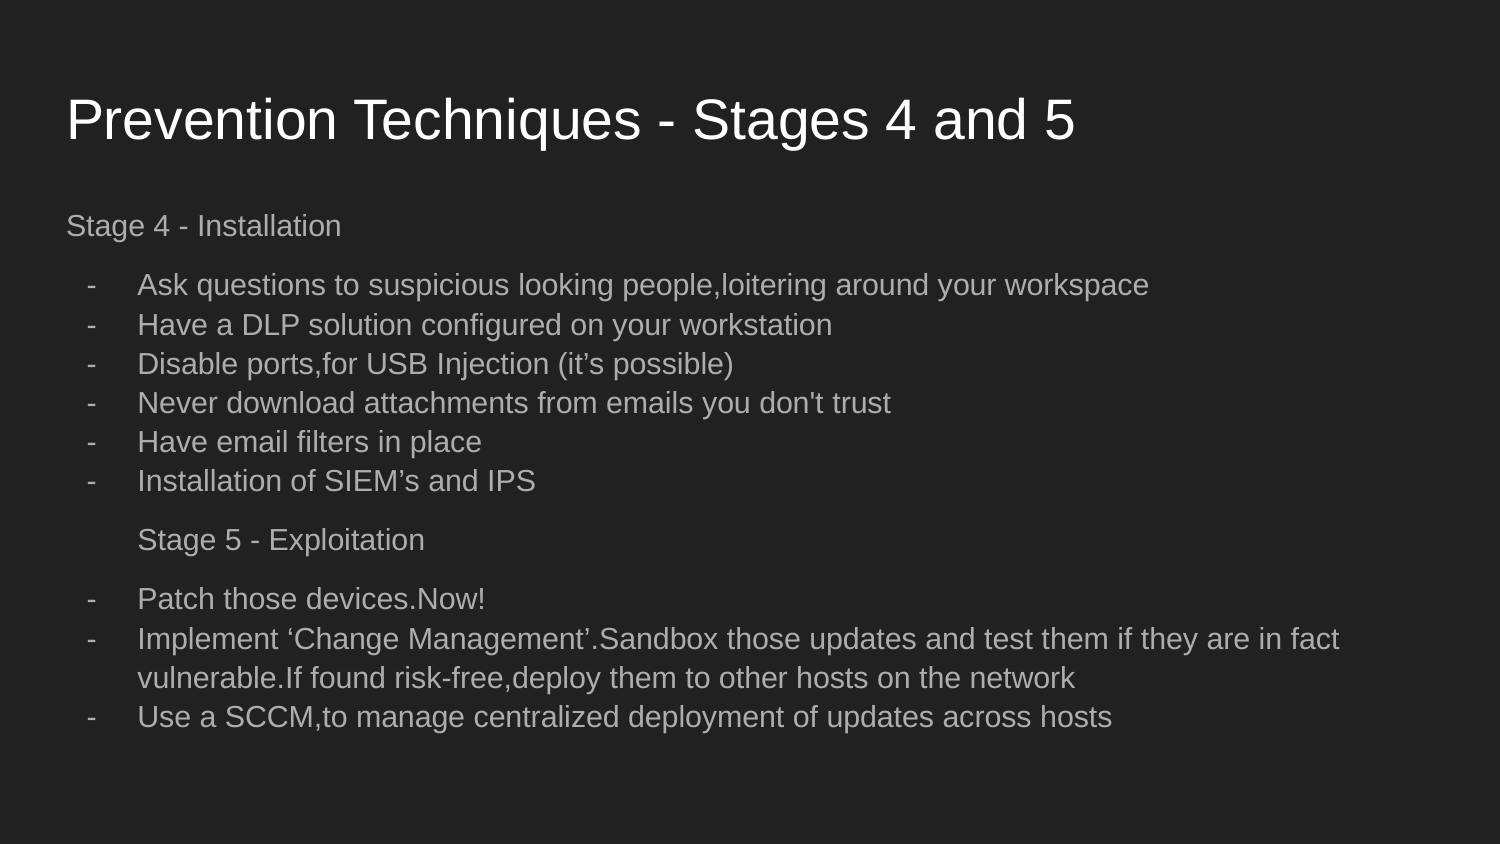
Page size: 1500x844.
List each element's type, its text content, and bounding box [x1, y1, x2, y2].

title Prevention Techniques - Stages 4 and 5 [51, 72, 1449, 167]
list Stage 4 - Installation Ask questions to suspicious looking people,loitering around your workspace Have a DLP solution configured on your workstation Disable ports,for USB Injection (it’s possible) Never download attachments from emails you don't trust Have email filters in place Installation of SIEM’s and IPS Stage 5 - Exploitation Patch those devices.Now! Implement ‘Change Management’.Sandbox those updates and test them if they are in fact vulnerable.If found risk-free,deploy them to other hosts on the network Use a SCCM,to manage centralized deployment of updates across hosts [51, 189, 1449, 750]
